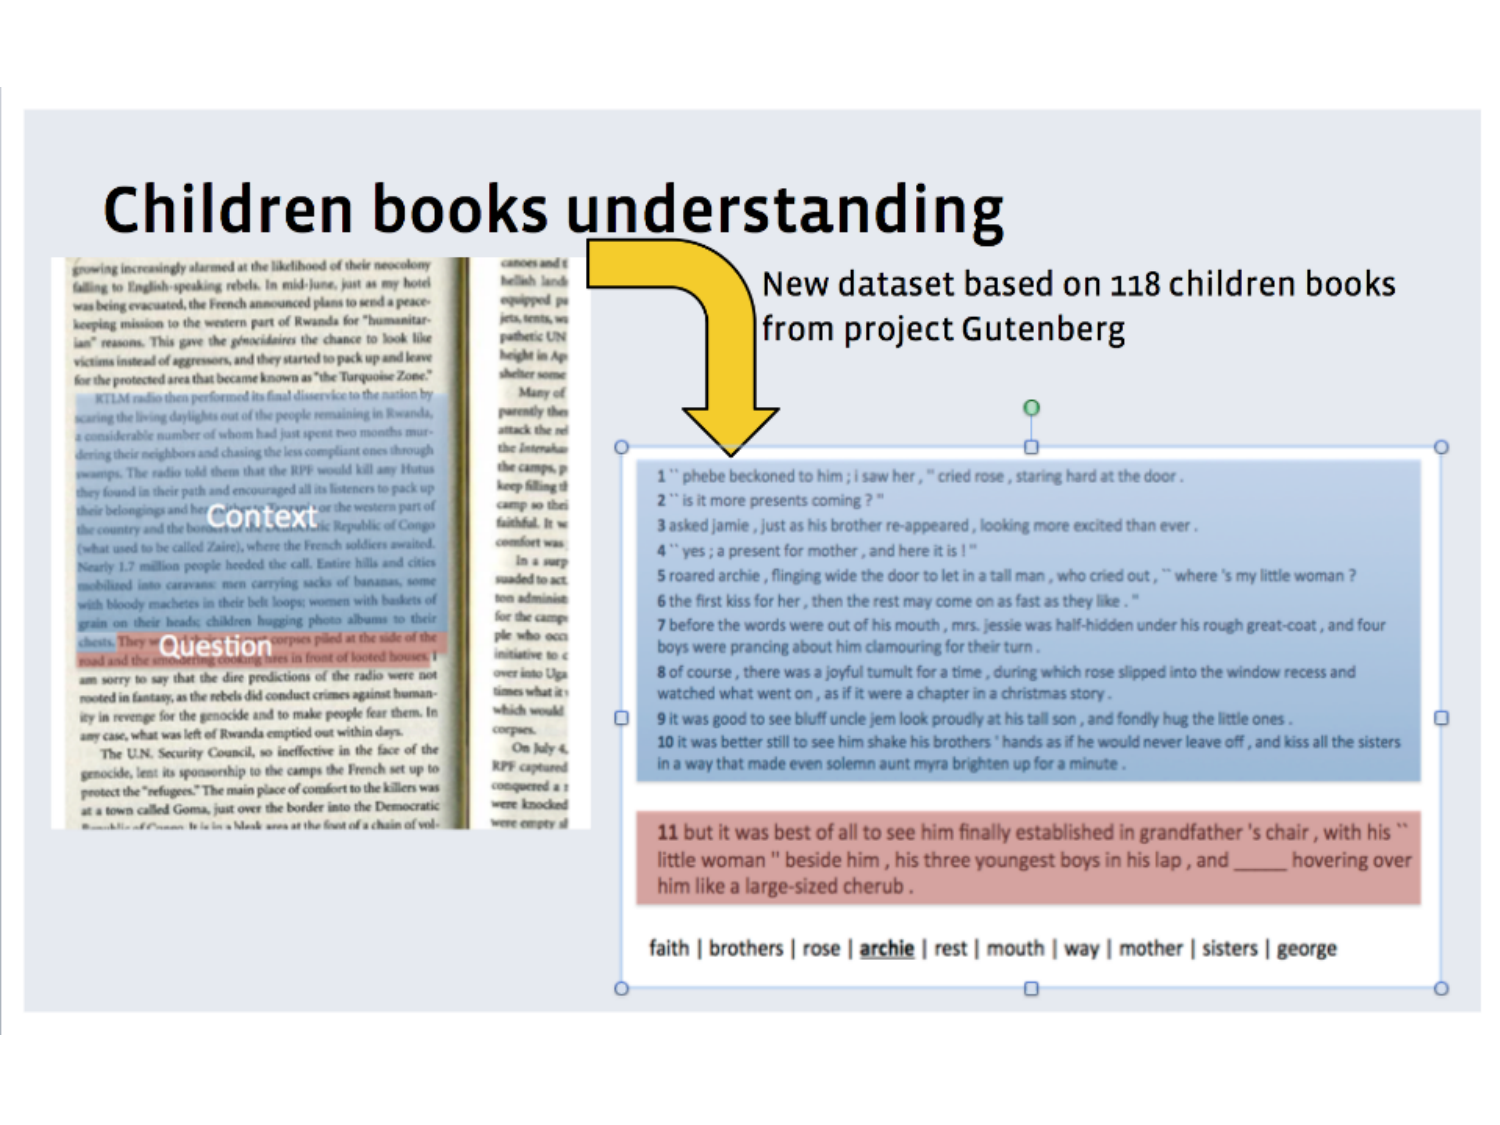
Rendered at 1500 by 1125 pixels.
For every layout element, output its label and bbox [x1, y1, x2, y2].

picture [0, 86, 1500, 1036]
